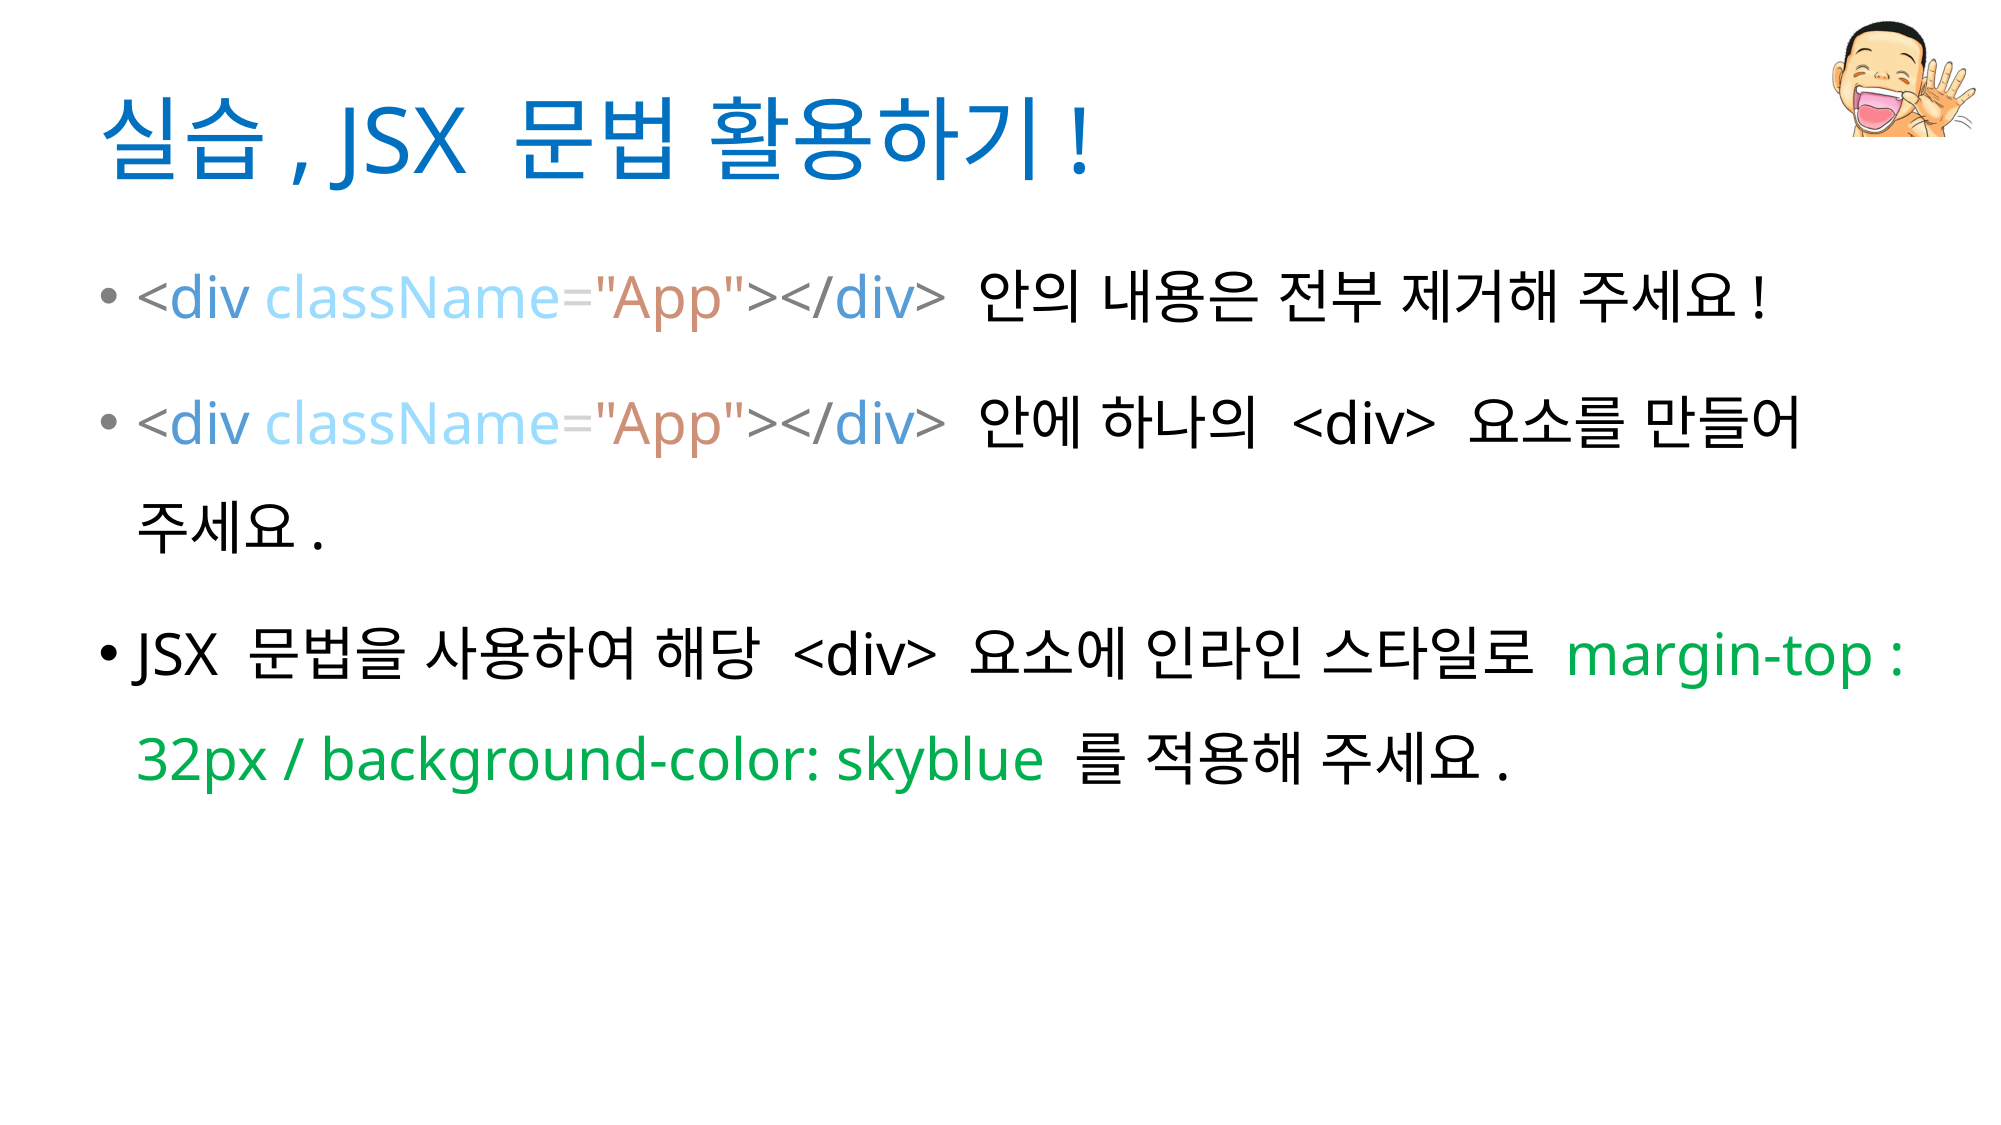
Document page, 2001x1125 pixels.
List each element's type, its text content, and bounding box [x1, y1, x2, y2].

title 실습, JSX 문법 활용하기! [83, 0, 1931, 217]
list <div className="App"></div> 안의 내용은 전부 제거해 주세요! <div className="App"></div> 안에 하나의 <div> 요소를 만들어 주세요. JSX 문법을 사용하여 해당 <div> 요소에 인라인 스타일로 margin-top : 32px / background-color: skyblue 를 적용해 주세요. [83, 217, 1931, 1125]
picture [1931, 0, 2000, 137]
